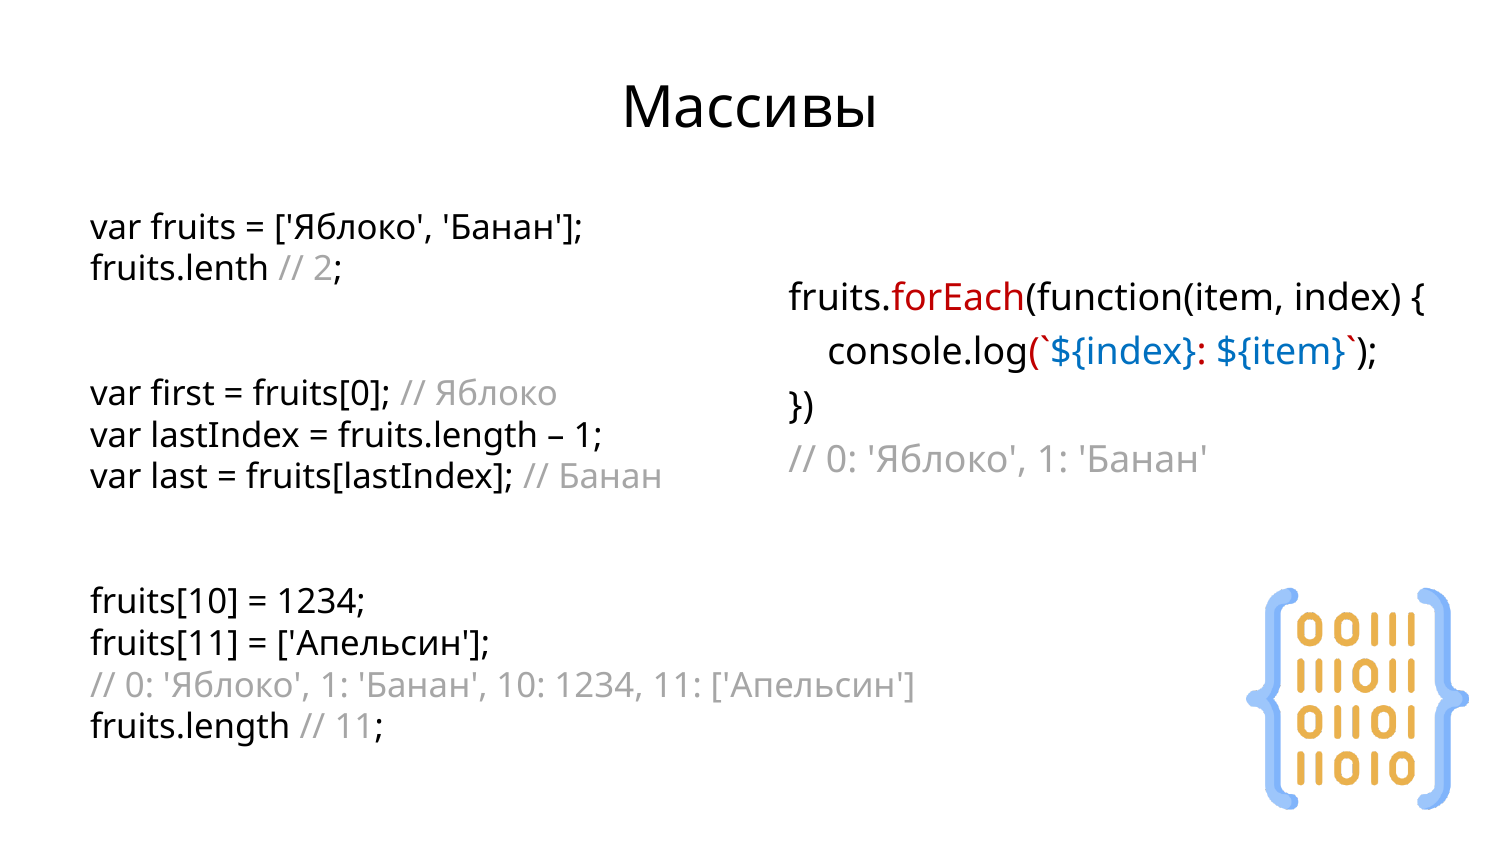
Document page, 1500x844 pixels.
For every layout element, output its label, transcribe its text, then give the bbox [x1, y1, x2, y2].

text_box fruits.forEach(function(item, index) { console.log(`${index}: ${item}`); }) // 0: 'Яблоко', 1: 'Банан' [773, 256, 1500, 488]
title Массивы [75, 33, 1425, 175]
picture [1245, 586, 1470, 811]
list var fruits = ['Яблоко', 'Банан']; fruits.lenth // 2; var first = fruits[0]; // Яблоко var lastIndex = fruits.length – 1; var last = fruits[lastIndex]; // Банан fruits[10] = 1234; fruits[11] = ['Апельсин']; // 0: 'Яблоко', 1: 'Банан', 10: 1234, 11: ['Апельсин'] fruits.length // 11; [75, 196, 939, 789]
